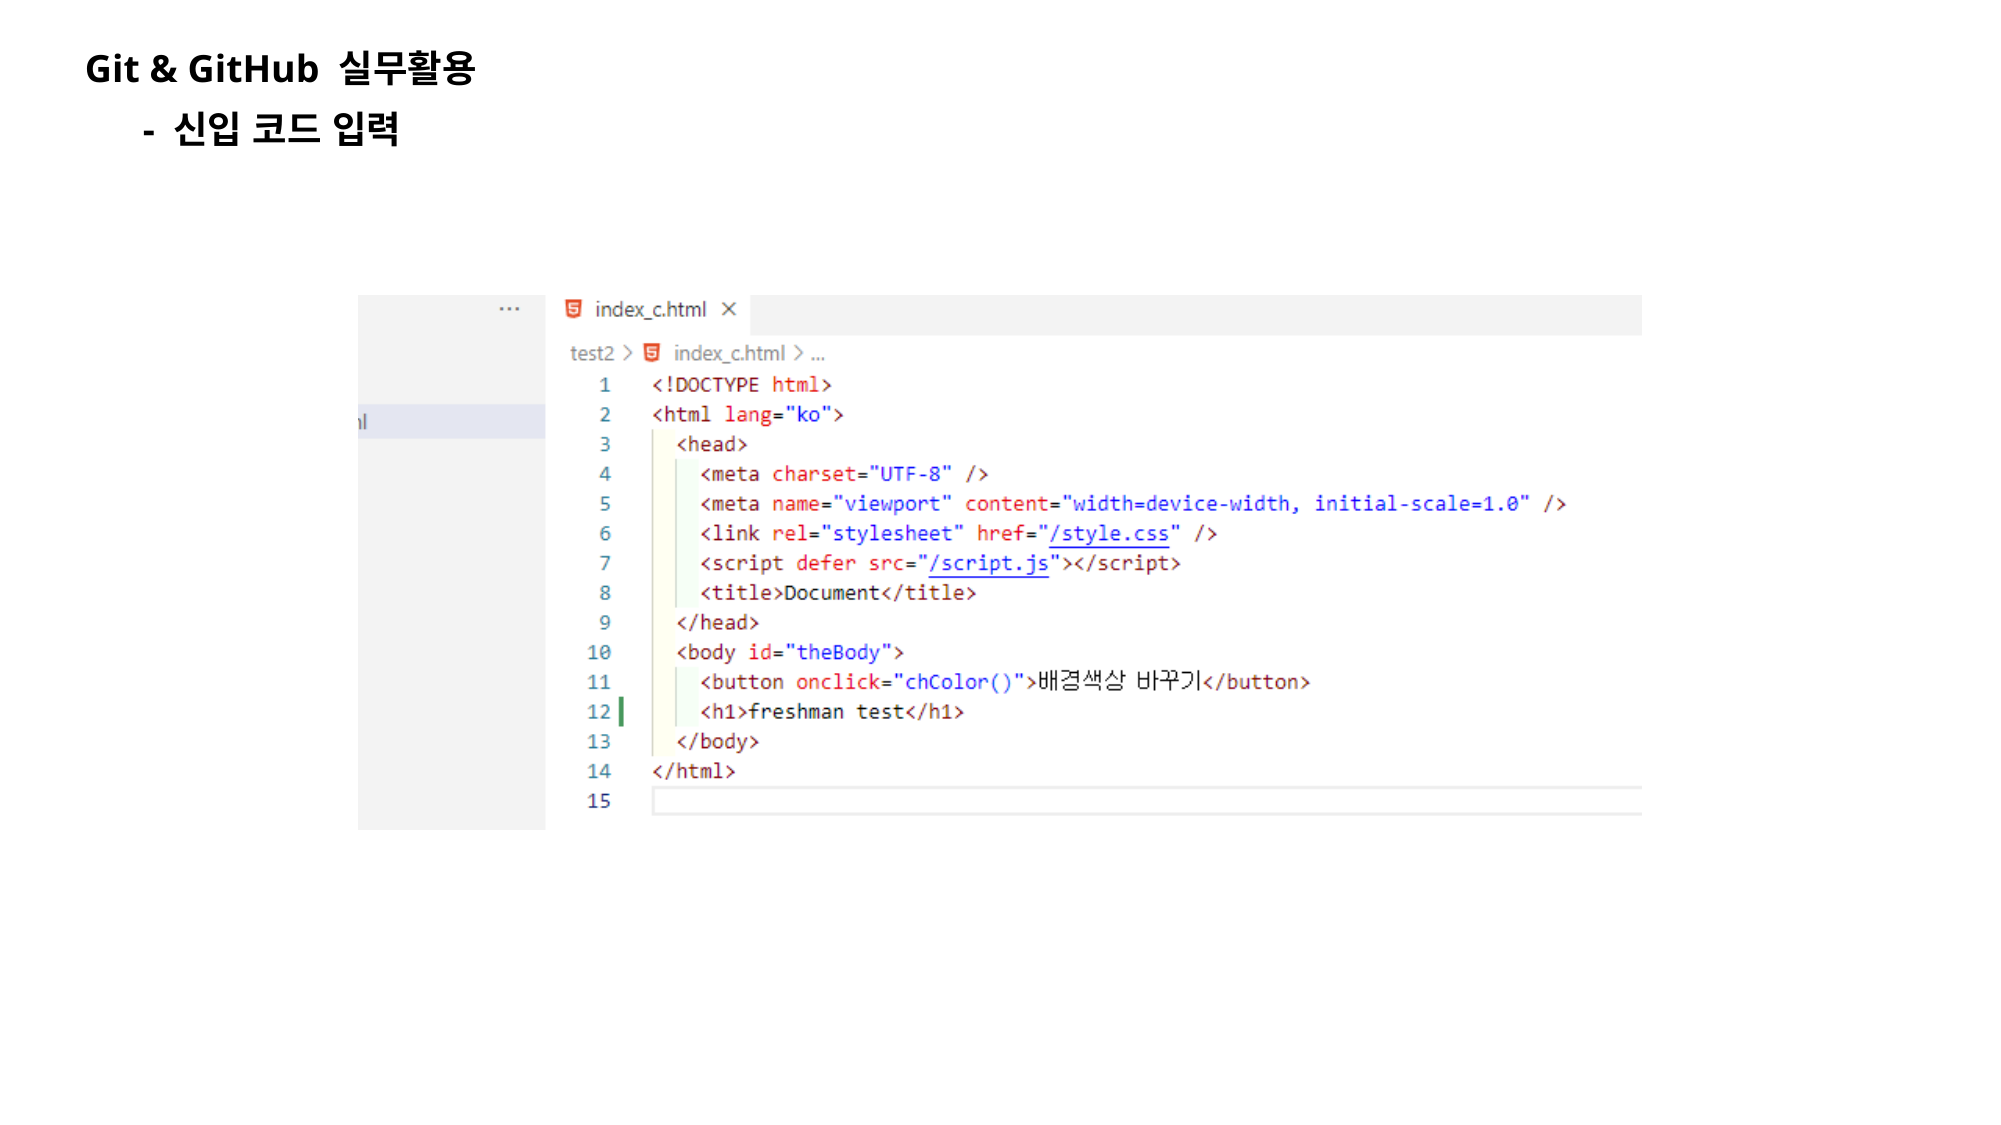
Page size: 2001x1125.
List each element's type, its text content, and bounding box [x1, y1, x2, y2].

picture [358, 295, 1642, 830]
text_box - 신입 코드 입력 [128, 98, 1853, 159]
text_box Git & GitHub 실무활용 [70, 38, 873, 98]
